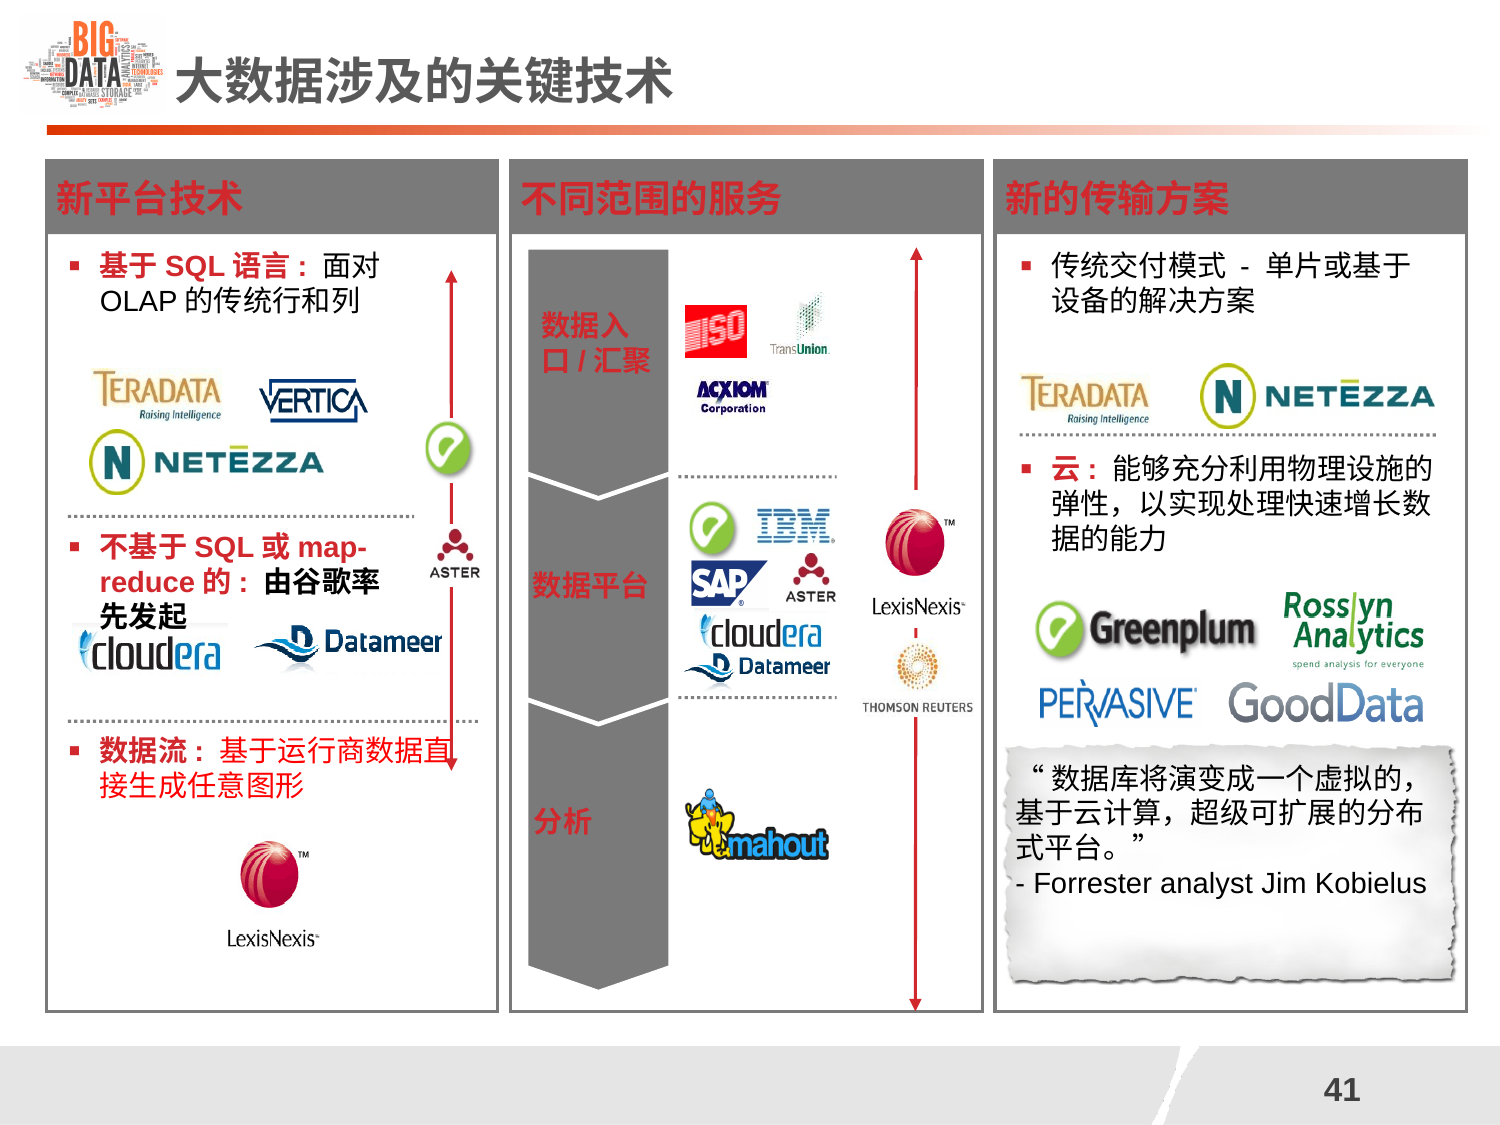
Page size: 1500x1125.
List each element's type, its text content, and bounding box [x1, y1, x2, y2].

picture [0, 1046, 1500, 1125]
text_box 分析 [533, 802, 664, 838]
picture [425, 417, 478, 483]
picture [89, 368, 370, 495]
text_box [46, 160, 499, 235]
picture [20, 14, 166, 114]
picture [1039, 676, 1201, 729]
text_box 传统交付模式 - 单片或基于设备的解决方案 [1019, 247, 1435, 318]
picture [1032, 598, 1266, 666]
picture [685, 305, 747, 358]
text_box [510, 241, 983, 1012]
picture [221, 821, 320, 960]
picture [1200, 363, 1435, 429]
picture [71, 623, 228, 682]
text_box 数据流: 基于运行商数据直接生成任意图形 [67, 731, 477, 802]
text_box 数据平台 [532, 566, 665, 602]
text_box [510, 160, 983, 235]
picture [859, 638, 974, 717]
text_box [46, 242, 498, 1012]
text_box 云: 能够充分利用物理设施的弹性，以实现处理快速增长数据的能力 [1019, 450, 1442, 556]
text_box [526, 473, 671, 723]
picture [1284, 591, 1425, 671]
picture [867, 489, 966, 628]
picture [91, 368, 222, 423]
picture [692, 376, 773, 419]
picture [769, 291, 830, 354]
text_box [526, 699, 671, 993]
picture [683, 497, 845, 693]
picture [1227, 679, 1425, 725]
text_box [445, 270, 458, 416]
text_box 基于SQL语言: 面对OLAP的传统行和列 [67, 247, 426, 318]
text_box [910, 247, 923, 488]
picture [253, 624, 442, 677]
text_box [997, 739, 1460, 985]
text_box 数据入口/汇聚 [541, 307, 656, 378]
text_box [526, 247, 671, 498]
text_box 不基于SQL或map-reduce的: 由谷歌率先发起 [67, 528, 409, 634]
picture [1019, 373, 1150, 428]
title 大数据涉及的关键技术 [159, 45, 1425, 114]
text_box [909, 725, 922, 1012]
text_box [994, 160, 1468, 235]
picture [413, 524, 489, 587]
text_box [445, 594, 458, 771]
text_box [995, 242, 1467, 1012]
picture [682, 788, 829, 860]
